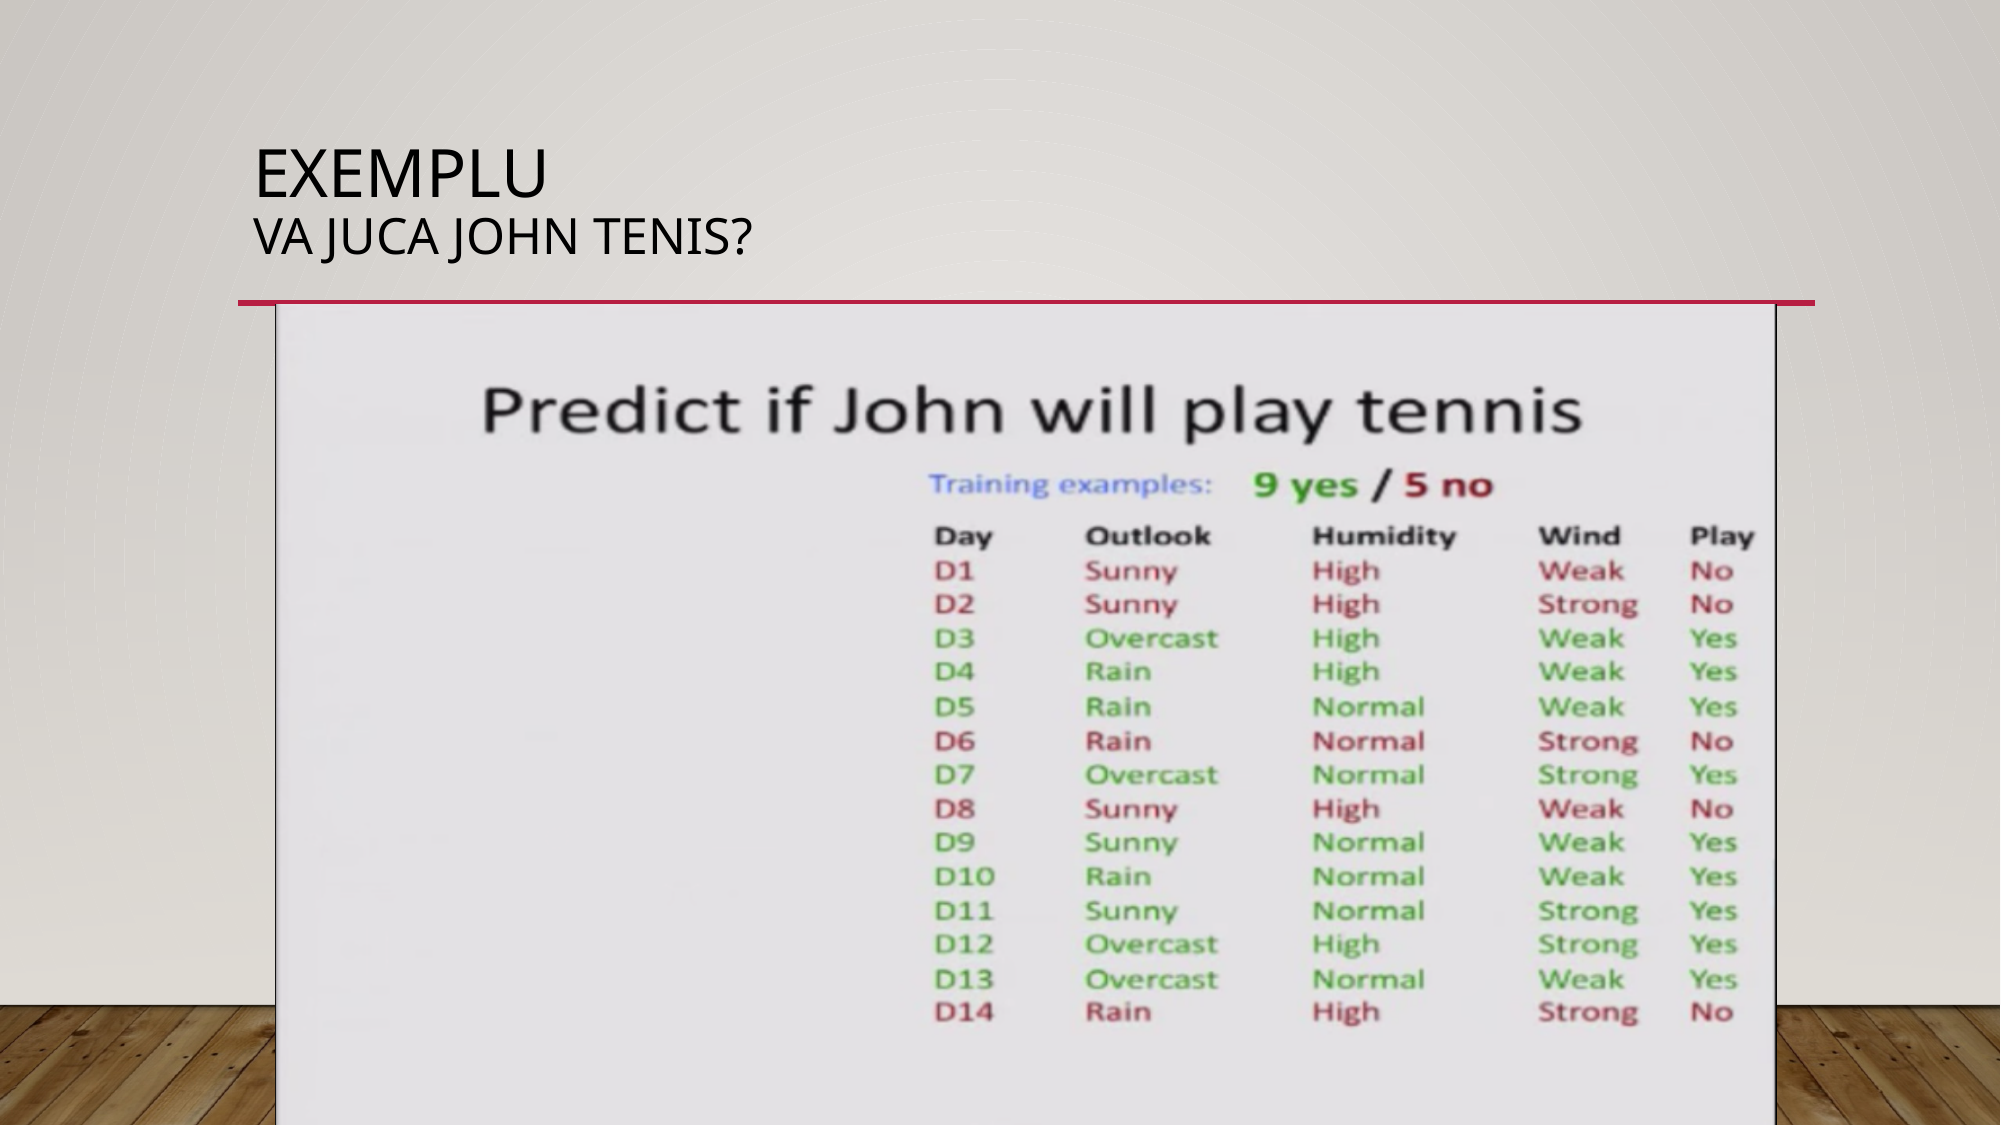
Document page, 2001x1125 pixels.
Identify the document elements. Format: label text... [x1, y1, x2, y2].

picture [0, 1005, 275, 1125]
picture [1777, 1005, 2000, 1125]
title Exemplu Va juca John tenis? [238, 131, 1814, 305]
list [275, 303, 1777, 1125]
